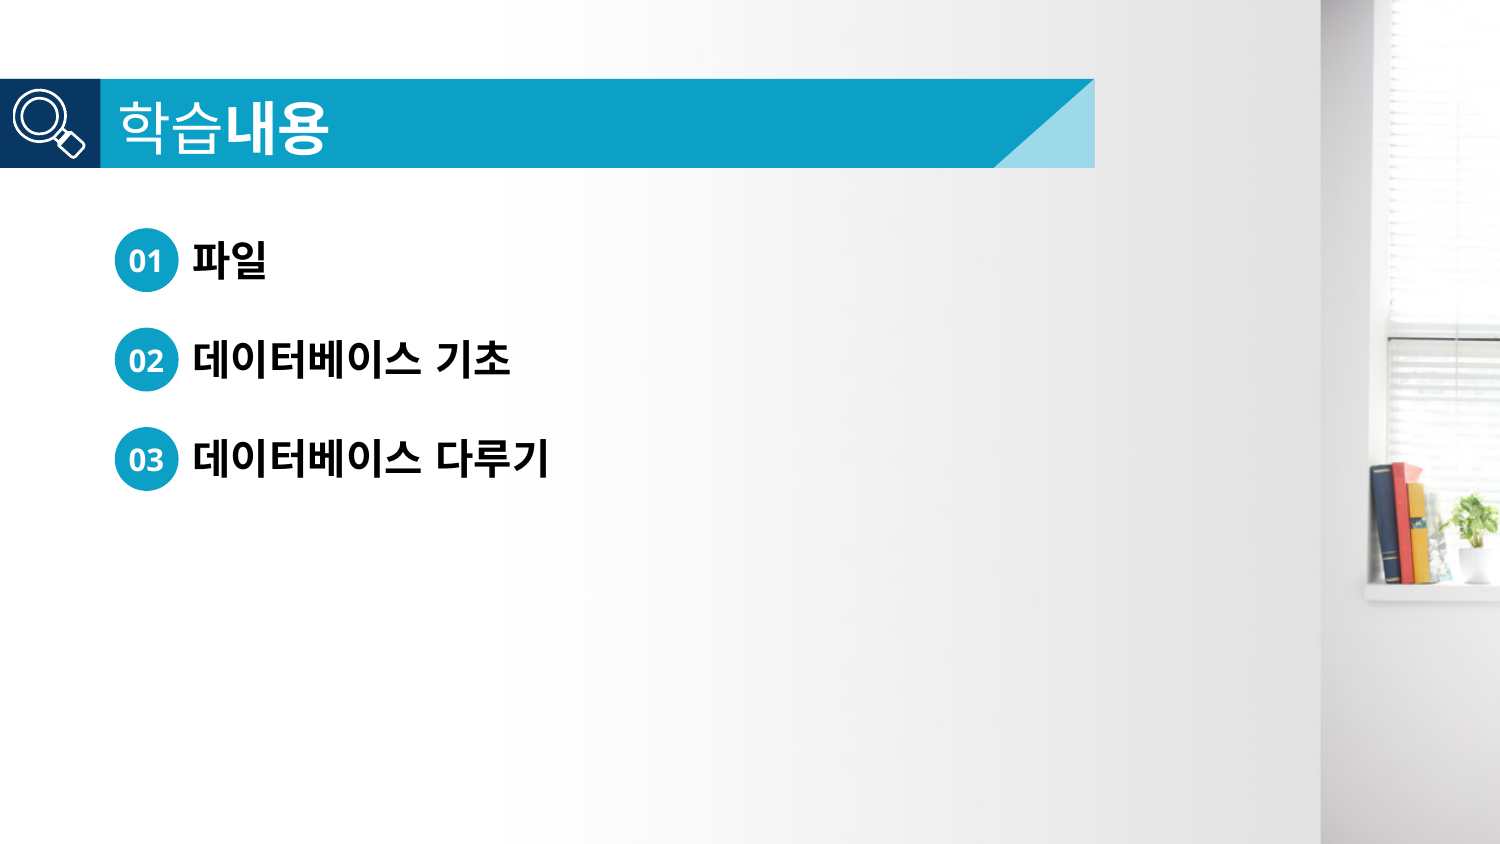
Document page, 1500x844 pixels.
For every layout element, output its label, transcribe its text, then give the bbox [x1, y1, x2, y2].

text_box 학습내용 [96, 80, 425, 173]
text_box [114, 323, 1304, 396]
text_box [0, 78, 101, 168]
text_box [993, 78, 1095, 169]
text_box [114, 223, 1304, 297]
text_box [114, 422, 1304, 495]
picture [12, 88, 86, 159]
picture [0, 0, 1500, 844]
text_box [101, 78, 1094, 168]
